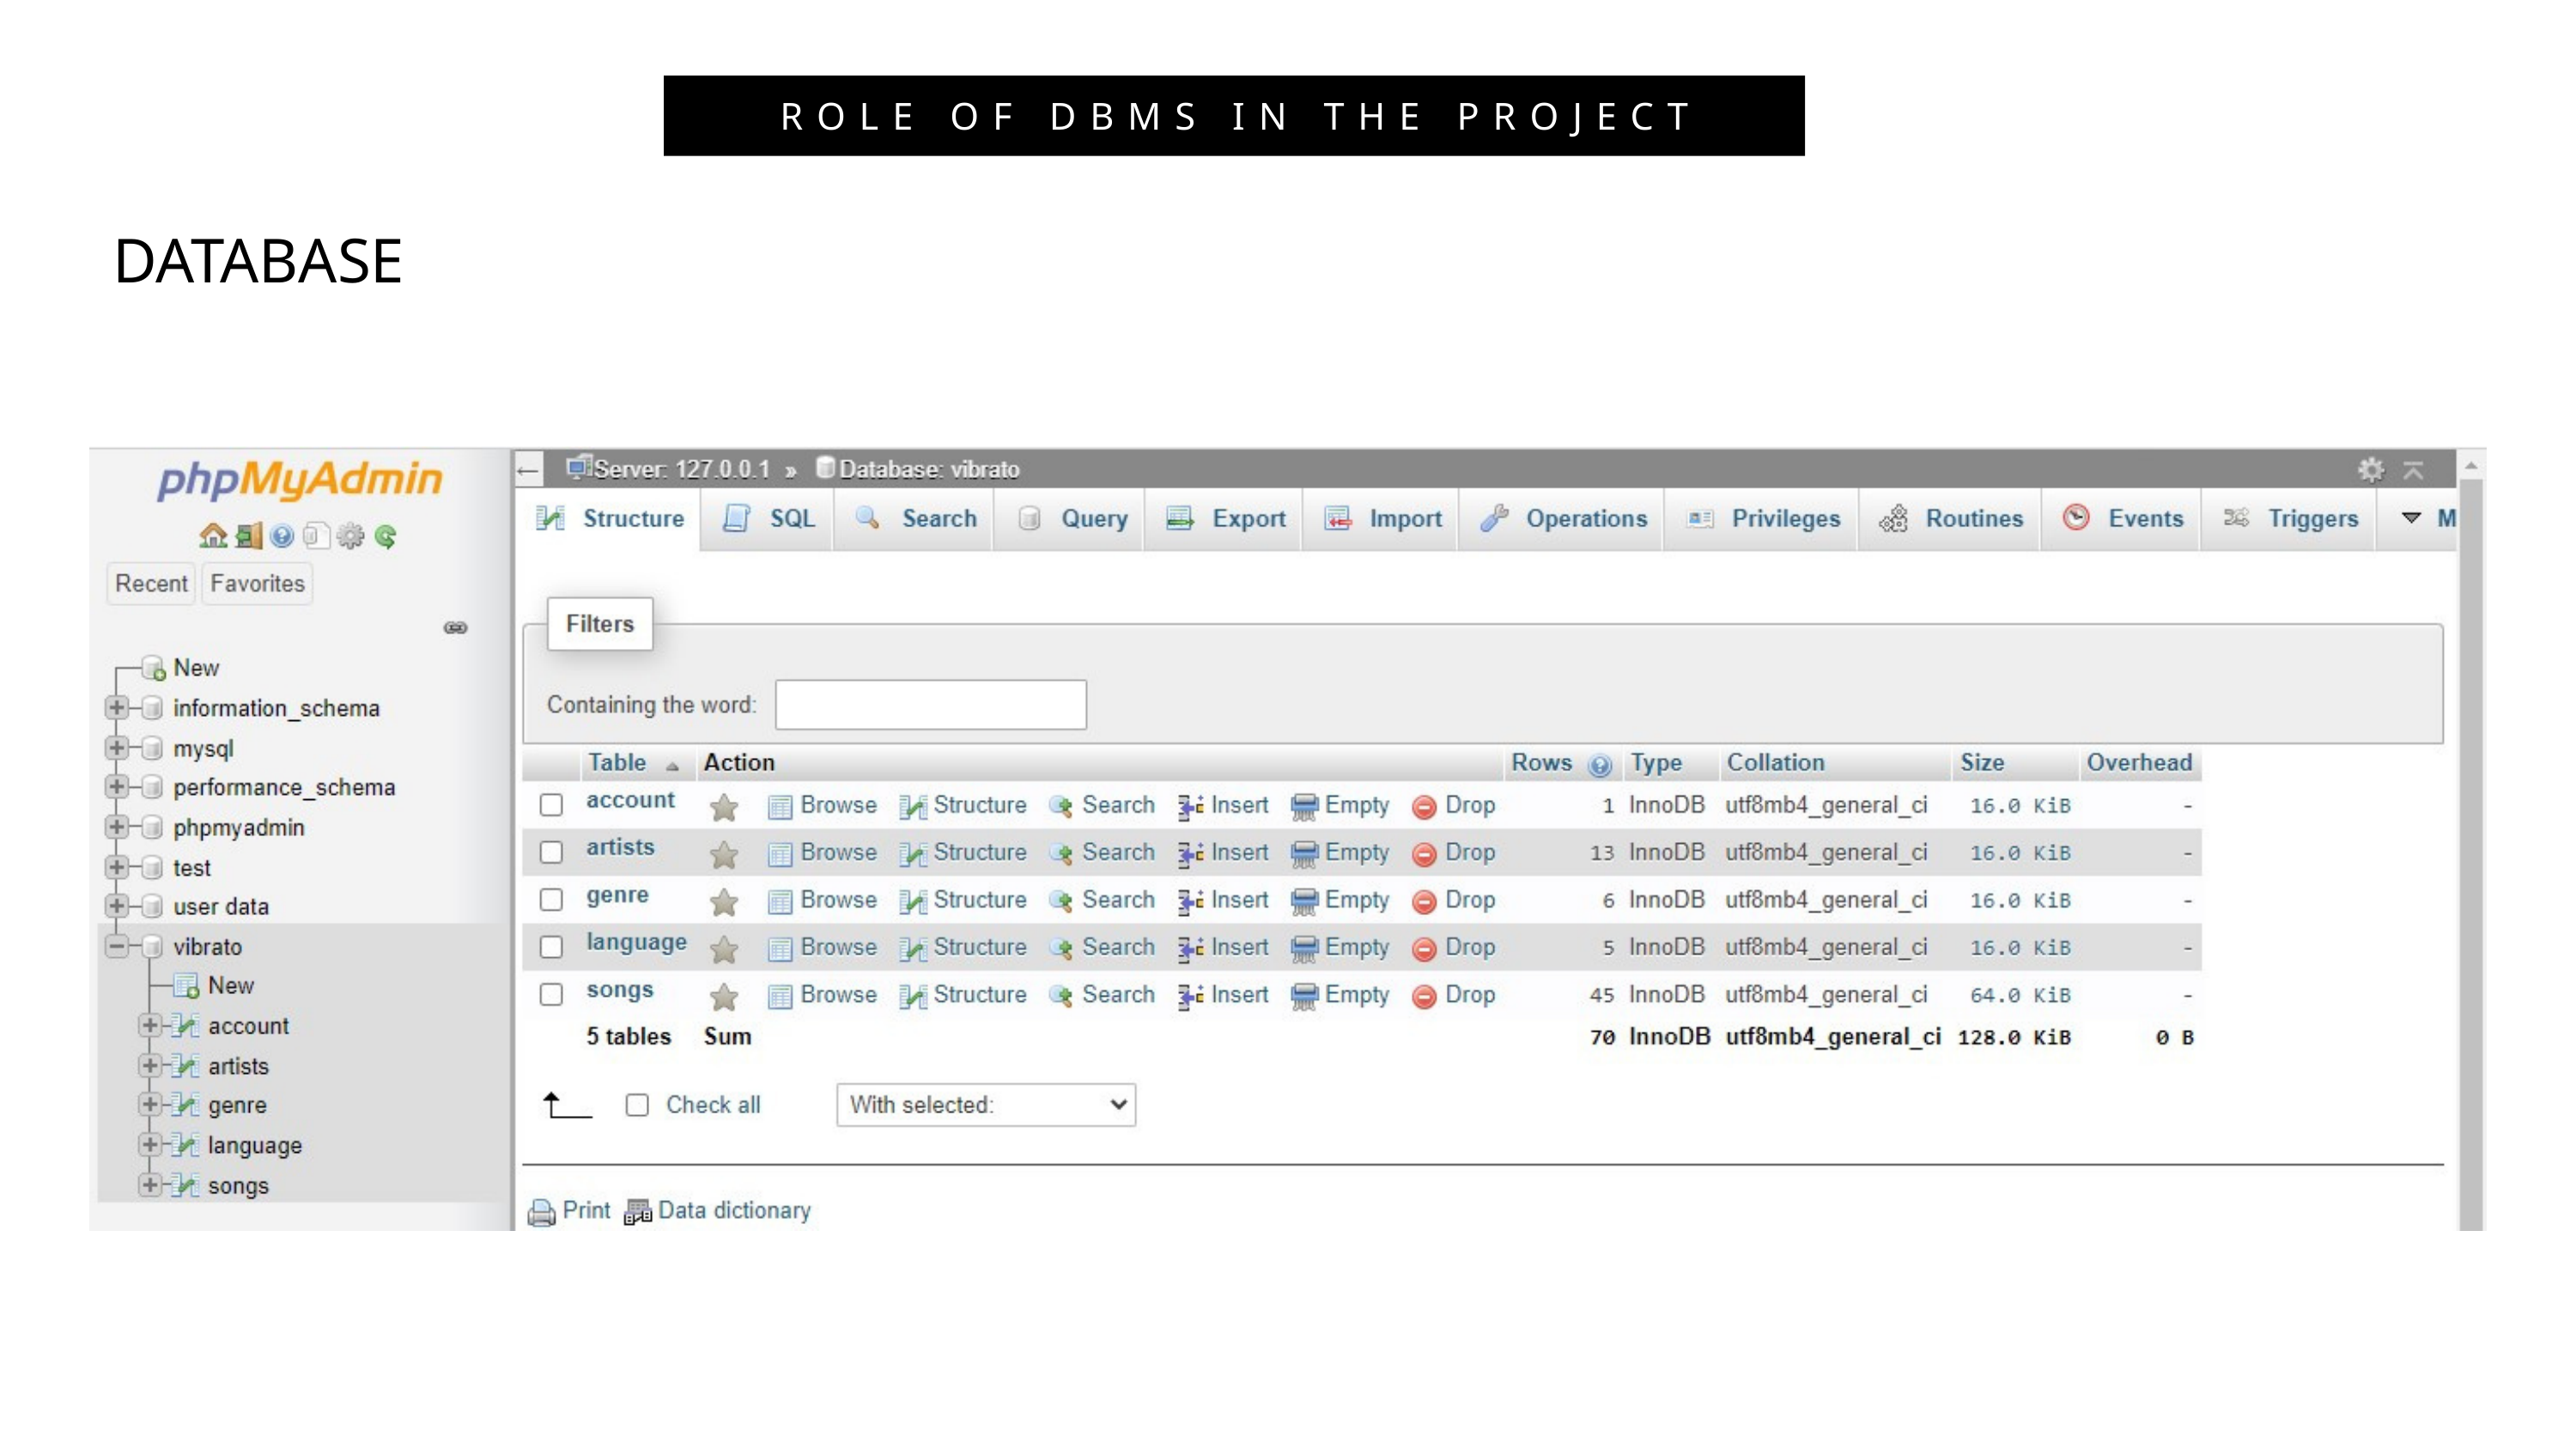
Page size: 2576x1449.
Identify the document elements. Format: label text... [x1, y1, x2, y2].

picture [89, 446, 2487, 1232]
text_box DATABASE [89, 209, 428, 295]
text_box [663, 75, 1806, 156]
